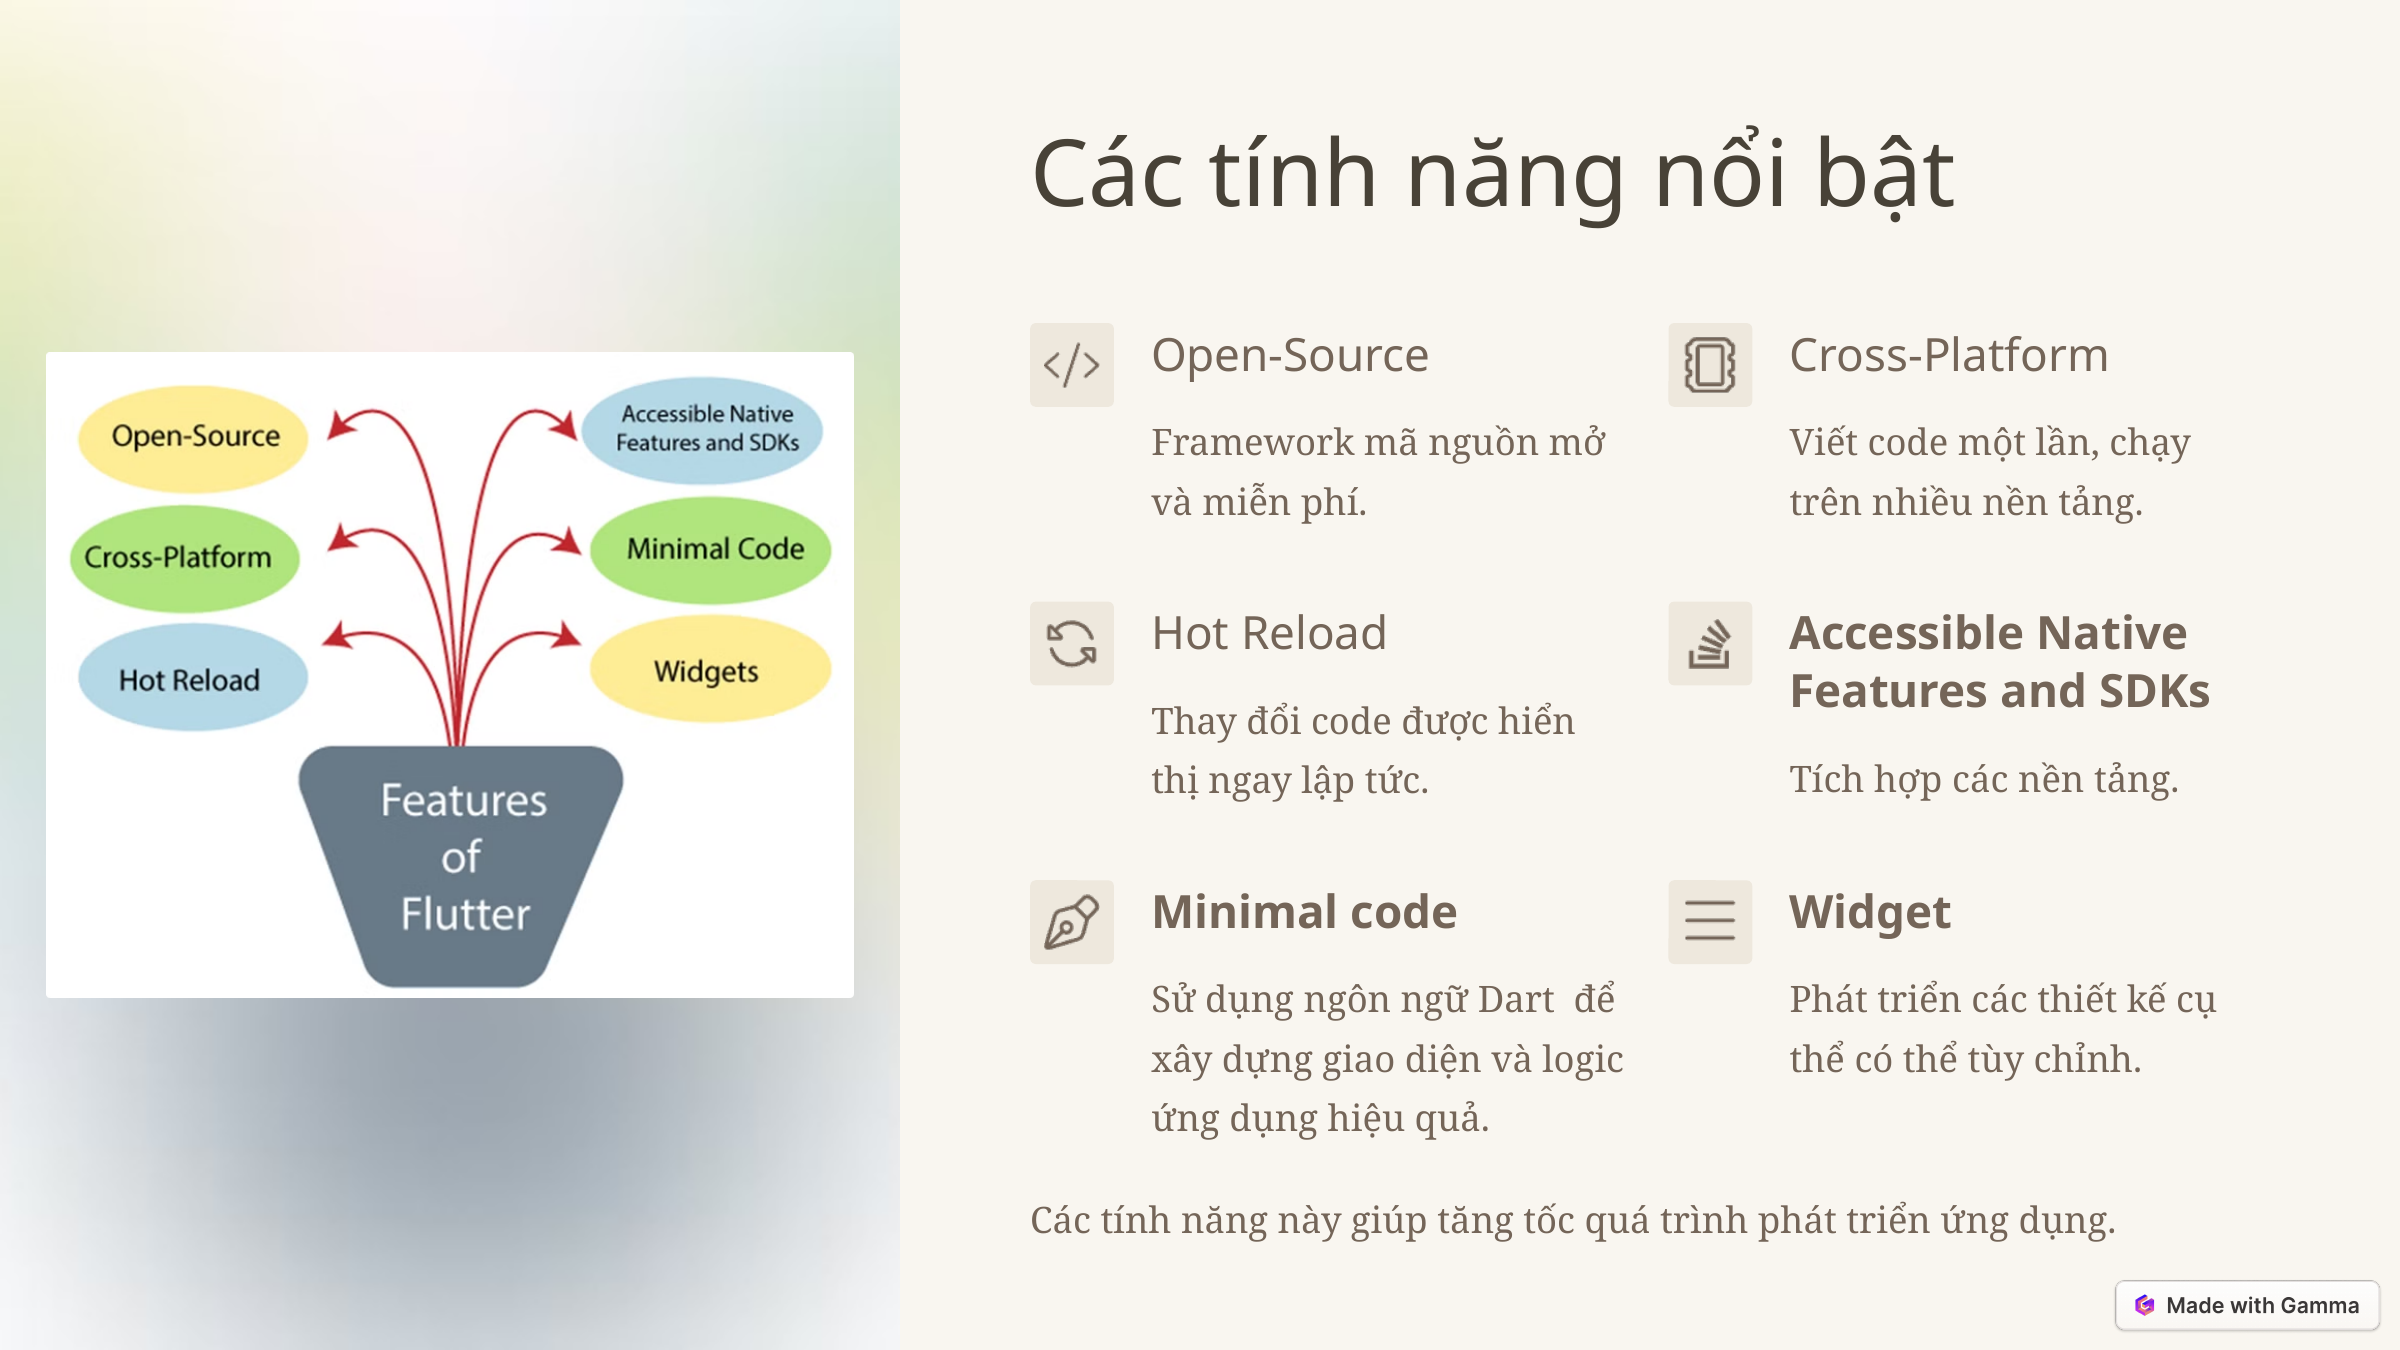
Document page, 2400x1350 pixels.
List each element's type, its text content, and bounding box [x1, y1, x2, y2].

picture [1044, 887, 1100, 958]
text_box Widget [1789, 880, 2255, 939]
text_box Sử dụng ngôn ngữ Dart để xây dựng giao diện và logic ứng dụng hiệu quả. [1151, 960, 1632, 1140]
picture [1682, 887, 1739, 958]
picture [1044, 608, 1100, 679]
text_box Cross-Platform [1789, 323, 2255, 382]
text_box Hot Reload [1151, 601, 1617, 660]
text_box Tích hợp các nền tảng. [1789, 740, 2270, 800]
text_box [1030, 880, 1114, 965]
text_box Open-Source [1151, 323, 1617, 382]
text_box Phát triển các thiết kế cụ thể có thể tùy chỉnh. [1789, 960, 2270, 1080]
picture [1044, 330, 1100, 400]
text_box [1668, 880, 1753, 965]
text_box Accessible Native Features and SDKs [1789, 601, 2270, 718]
text_box Thay đổi code được hiển thị ngay lập tức. [1151, 682, 1632, 802]
text_box [1030, 323, 1114, 407]
text_box Viết code một lần, chạy trên nhiều nền tảng. [1789, 403, 2270, 523]
text_box [1668, 323, 1753, 407]
picture [0, 0, 900, 1350]
text_box [1030, 601, 1114, 686]
text_box Các tính năng này giúp tăng tốc quá trình phát triển ứng dụng. [1030, 1181, 2270, 1241]
picture [2106, 1271, 2389, 1339]
picture [1682, 330, 1739, 400]
text_box Các tính năng nổi bật [1030, 109, 1999, 226]
text_box [1668, 601, 1753, 686]
text_box Minimal code [1151, 880, 1617, 939]
text_box Framework mã nguồn mở và miễn phí. [1151, 403, 1632, 523]
picture [1682, 608, 1739, 679]
